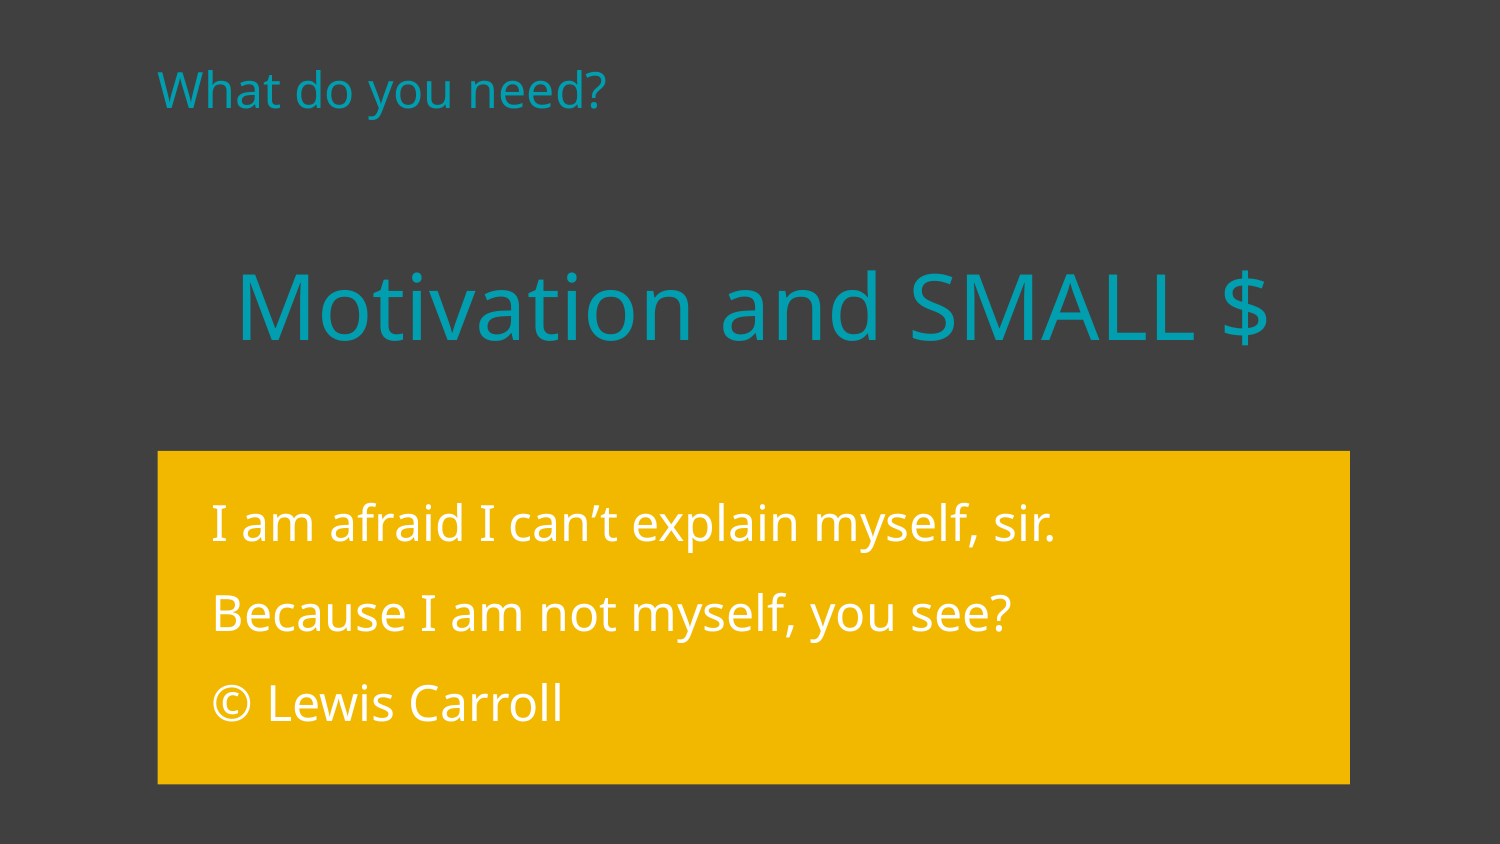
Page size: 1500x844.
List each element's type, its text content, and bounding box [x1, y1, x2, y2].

text_box [157, 450, 1350, 785]
text_box What do you need? [157, 58, 872, 134]
text_box Motivation and SMALL $ [157, 216, 1350, 405]
text_box I am afraid I can’t explain myself, sir. Because I am not myself, you see? © Lewis Carroll [205, 459, 1325, 739]
